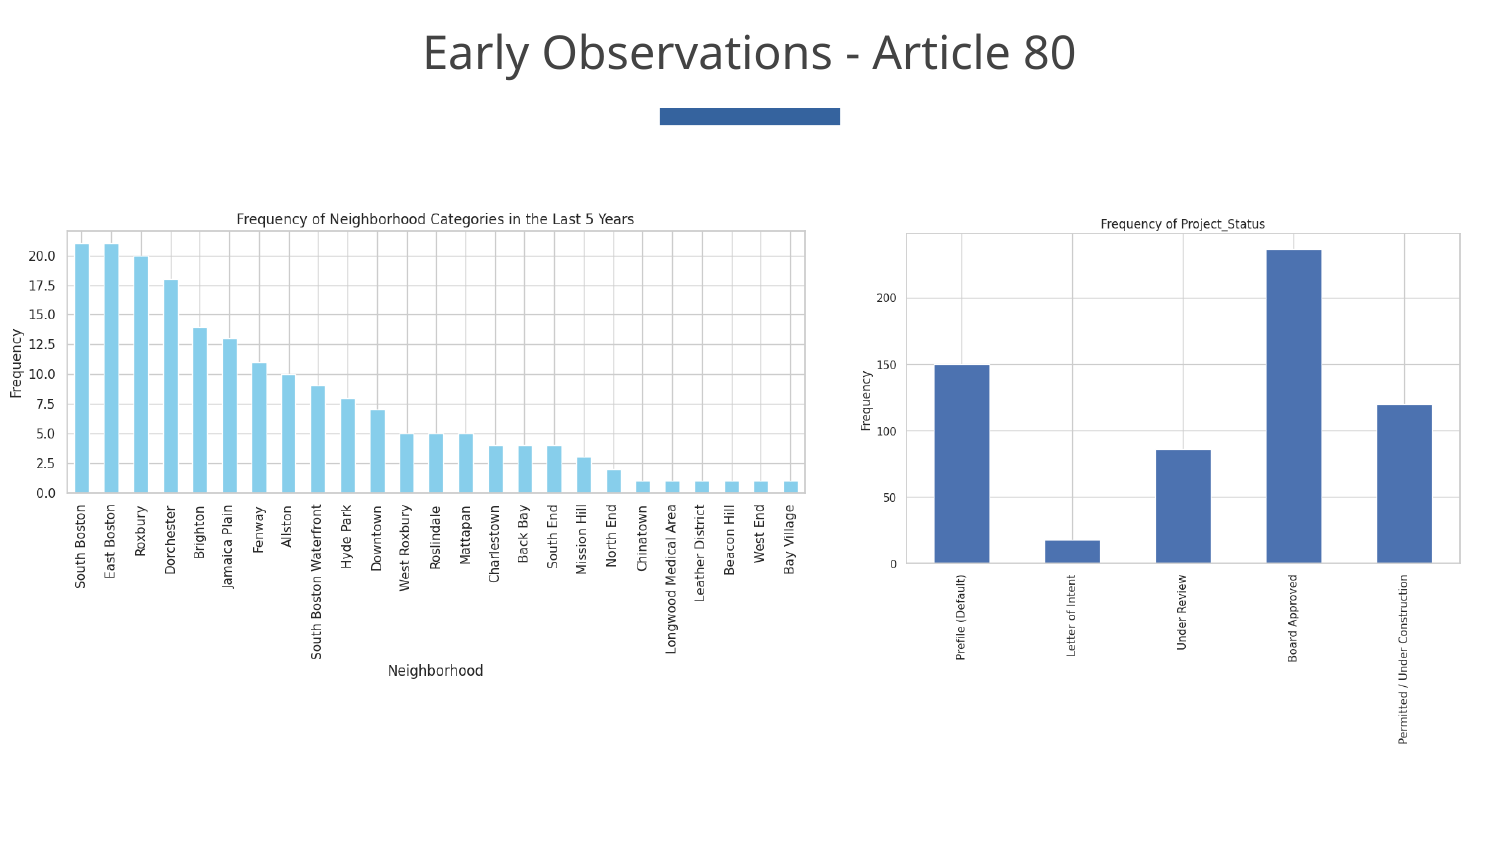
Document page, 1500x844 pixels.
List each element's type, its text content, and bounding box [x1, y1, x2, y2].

picture [852, 211, 1466, 750]
title Early Observations - Article 80 [170, 23, 1330, 123]
picture [0, 204, 813, 688]
